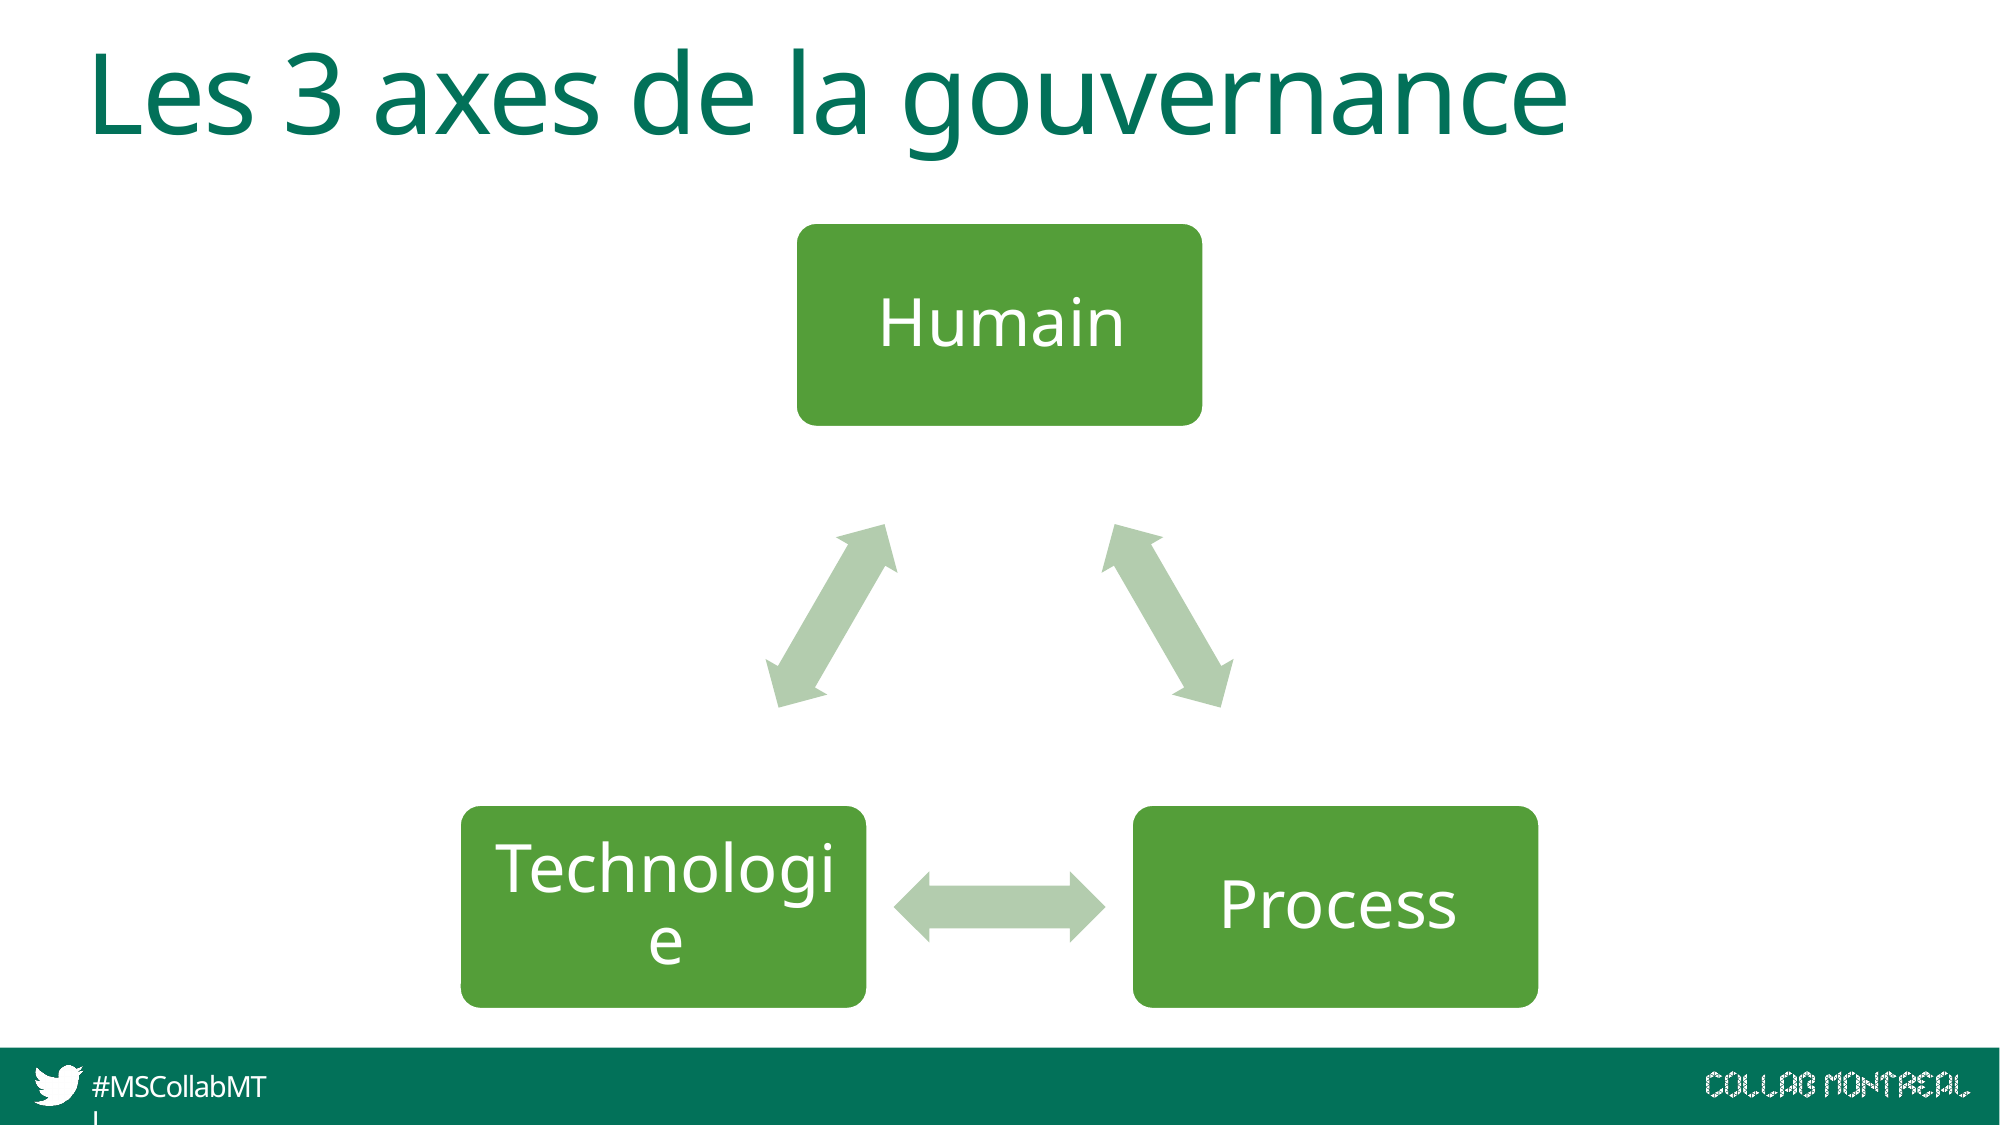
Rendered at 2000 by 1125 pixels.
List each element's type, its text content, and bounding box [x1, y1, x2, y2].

picture [33, 1065, 84, 1106]
title Les 3 axes de la gouvernance [85, 37, 1914, 161]
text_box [84, 222, 1915, 1010]
picture [1704, 1069, 1972, 1100]
